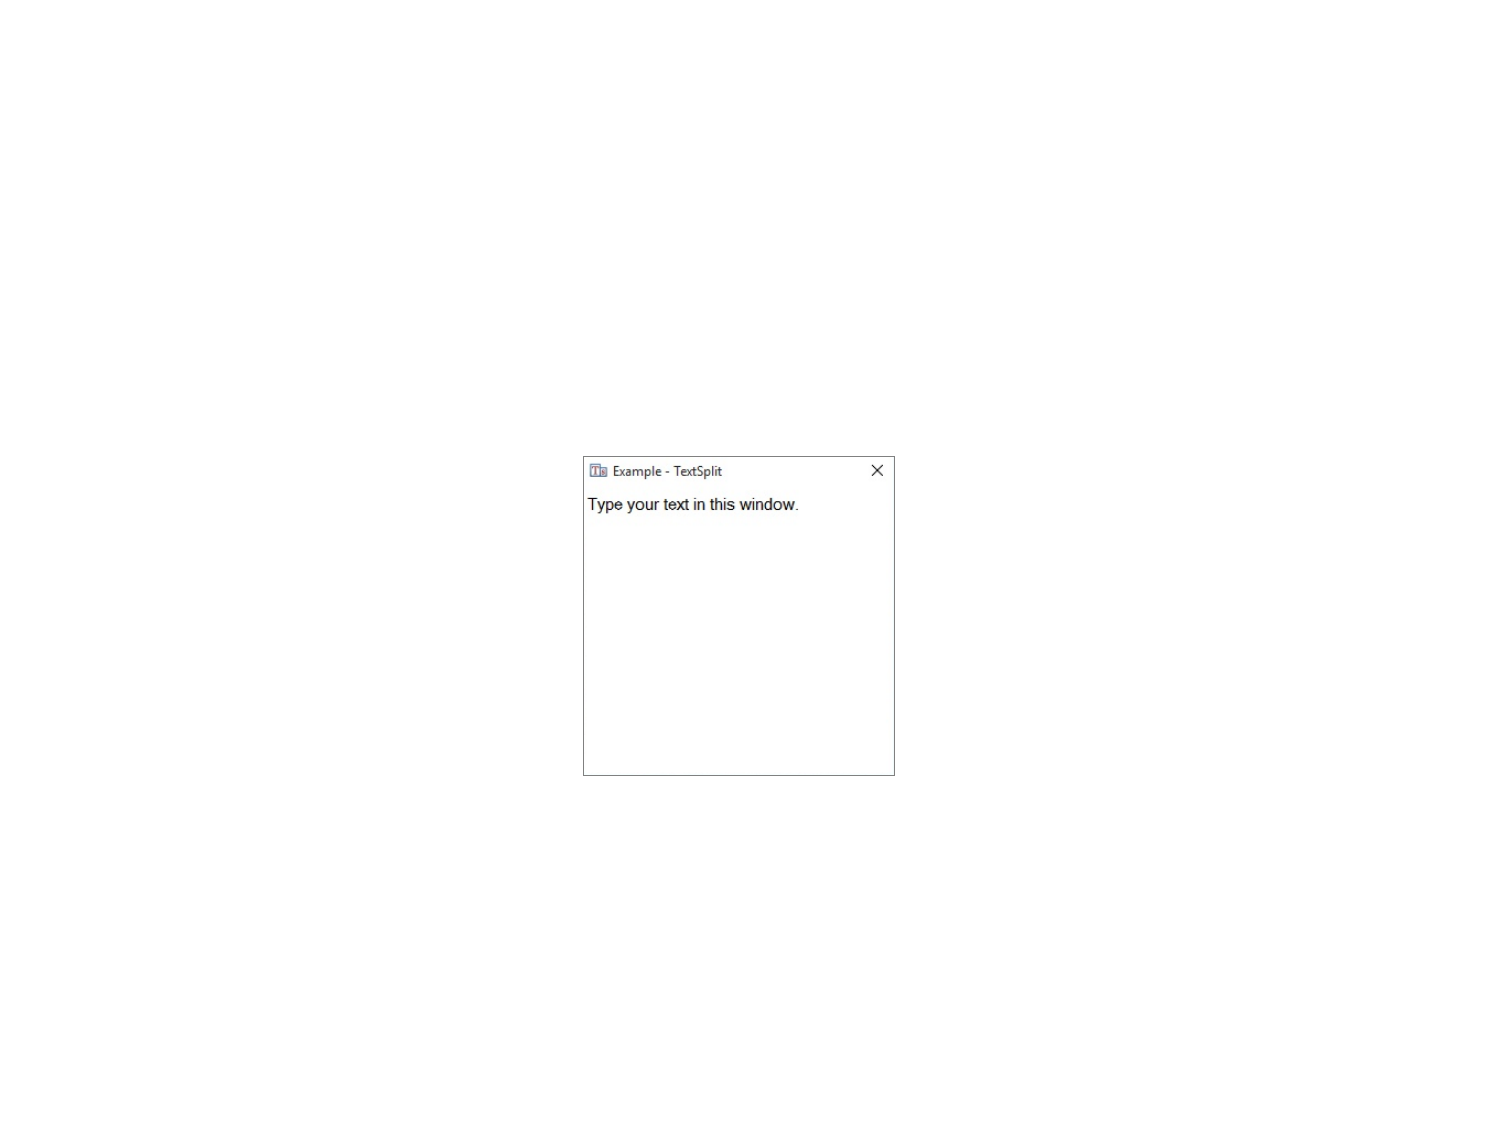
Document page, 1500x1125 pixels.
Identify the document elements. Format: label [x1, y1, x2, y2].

picture [583, 455, 895, 776]
